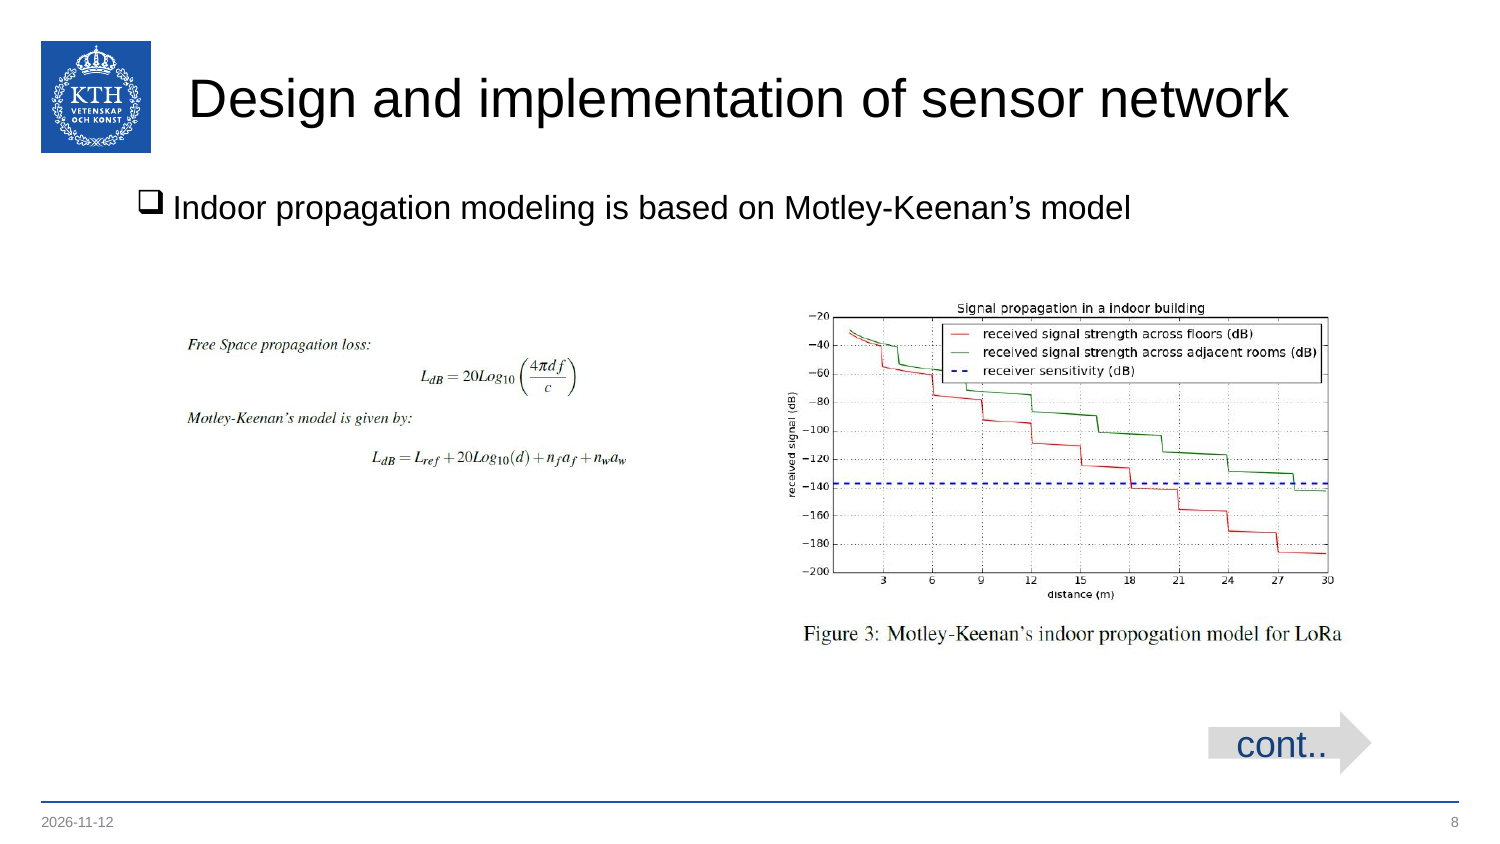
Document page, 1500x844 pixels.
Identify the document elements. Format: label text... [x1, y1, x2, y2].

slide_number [41, 811, 379, 832]
text_box Indoor propagation modeling is based on Motley-Keenan’s model [121, 183, 1390, 324]
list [173, 336, 737, 479]
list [749, 270, 1377, 675]
text_box cont.. [1206, 709, 1374, 777]
title Design and implementation of sensor network [173, 41, 1413, 152]
slide_number 8 [1121, 811, 1459, 832]
